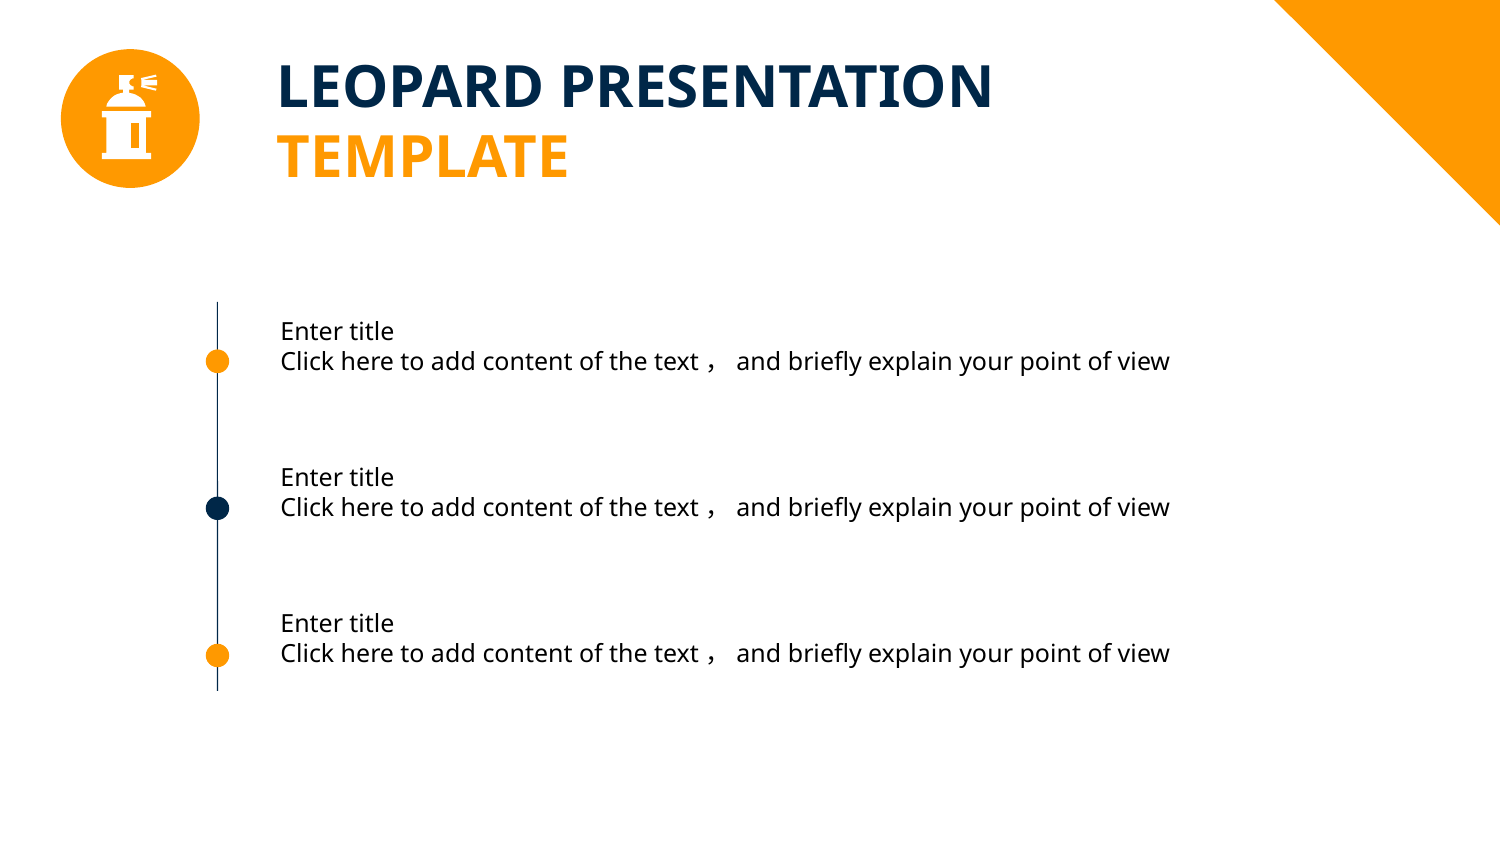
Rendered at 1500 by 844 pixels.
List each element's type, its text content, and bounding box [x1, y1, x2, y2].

text_box [1271, 0, 1500, 229]
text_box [60, 48, 200, 189]
text_box [205, 496, 230, 521]
text_box [205, 643, 230, 668]
text_box Enter title Click here to add content of the text，and briefly explain your point of view [265, 599, 1296, 720]
text_box LEOPARD PRESENTATION TEMPLATE [266, 43, 1167, 196]
text_box [205, 349, 230, 374]
text_box Enter title Click here to add content of the text，and briefly explain your point of view [265, 308, 1296, 429]
text_box Enter title Click here to add content of the text，and briefly explain your point of view [265, 454, 1296, 574]
